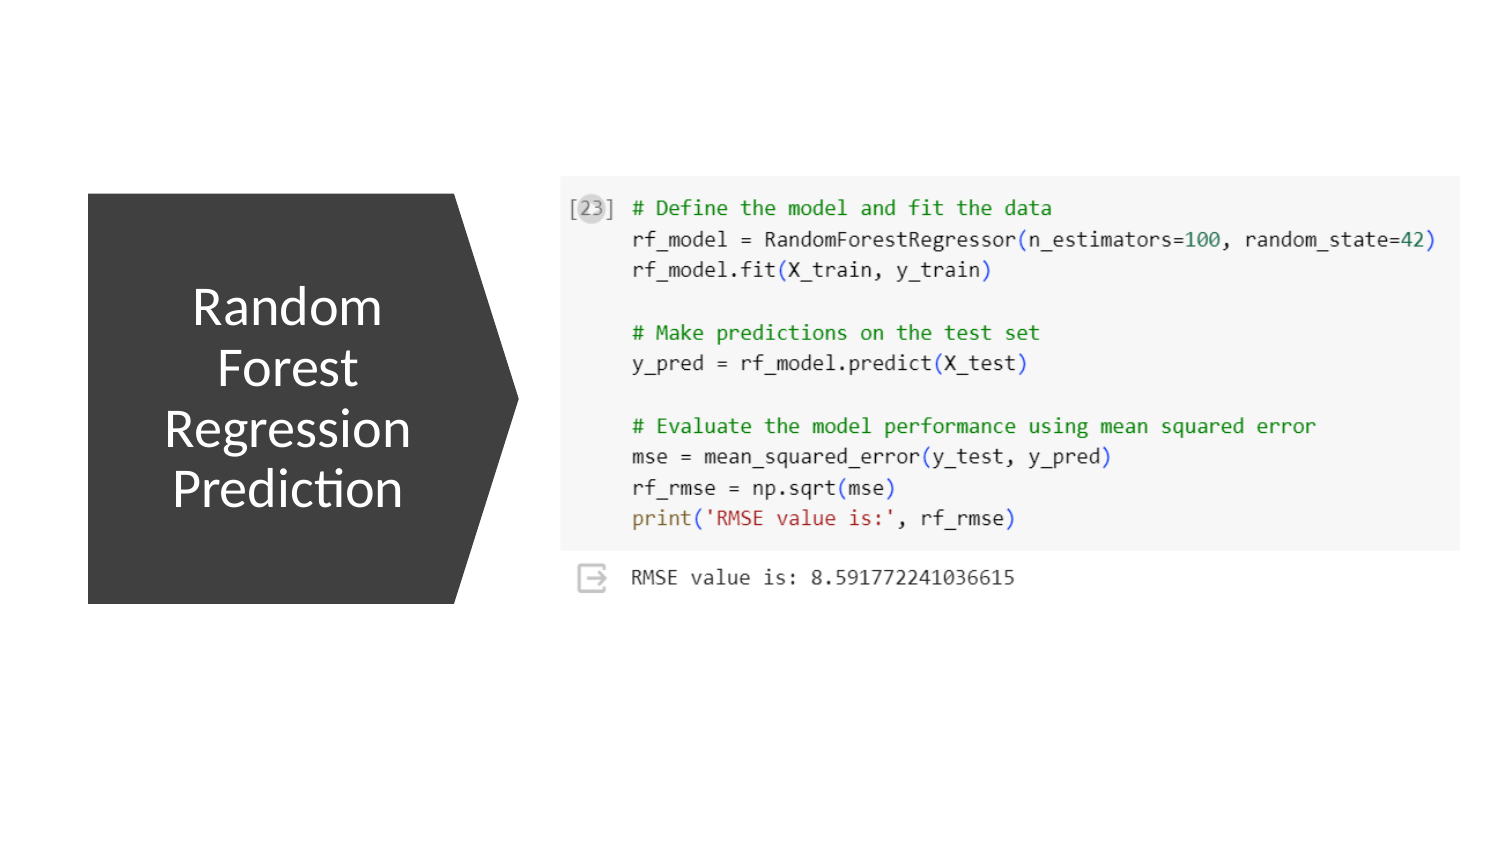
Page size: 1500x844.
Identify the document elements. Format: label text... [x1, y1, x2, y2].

title Random Forest Regression Prediction [126, 242, 450, 556]
text_box [86, 191, 521, 606]
picture [556, 174, 1460, 605]
